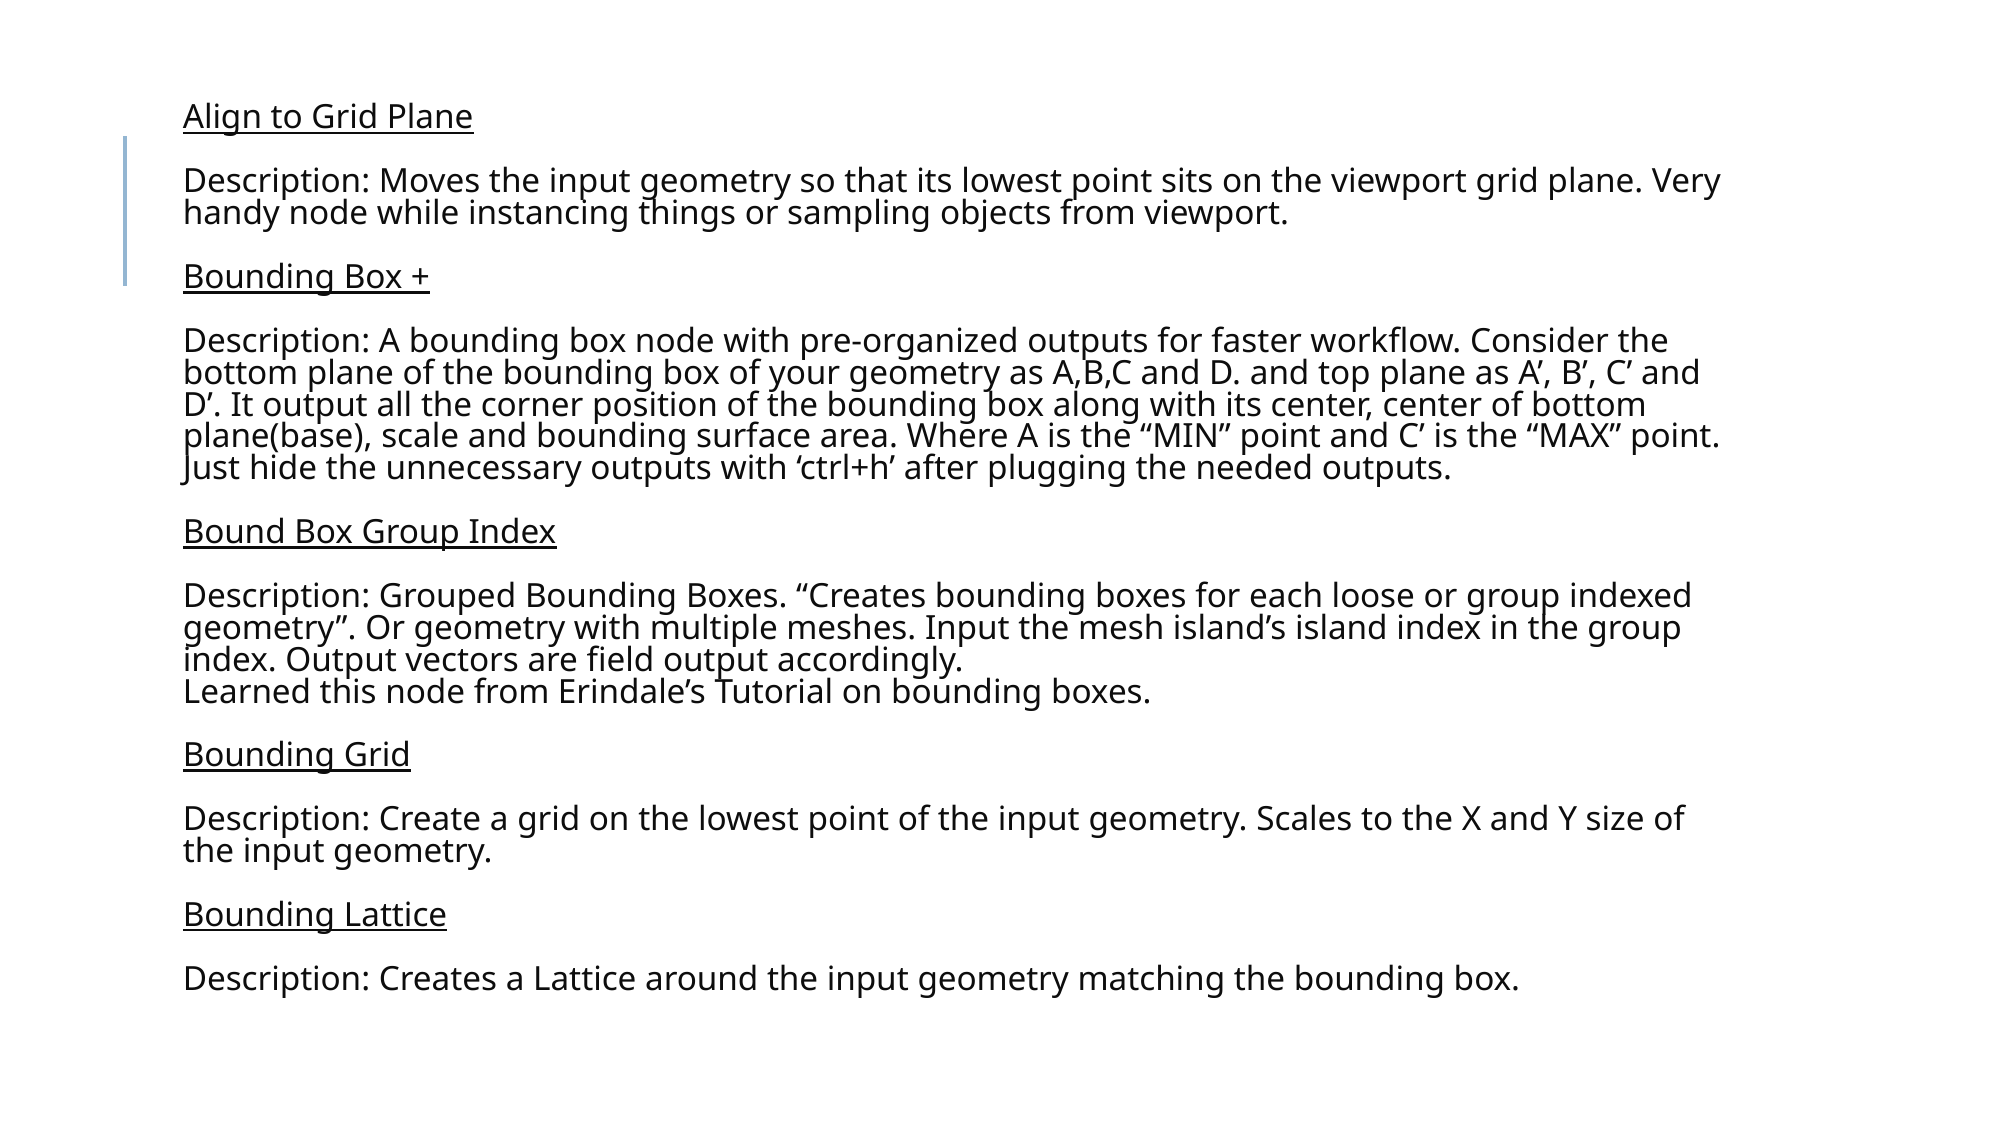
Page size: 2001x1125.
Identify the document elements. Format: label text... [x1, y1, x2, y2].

title Align to Grid Plane Description: Moves the input geometry so that its lowest point sits on the viewport grid plane. Very handy node while instancing things or sampling objects from viewport. Bounding Box + Description: A bounding box node with pre-organized outputs for faster workflow. Consider the bottom plane of the bounding box of your geometry as A,B,C and D. and top plane as A’, B’, C’ and D’. It output all the corner position of the bounding box along with its center, center of bottom plane(base), scale and bounding surface area. Where A is the “MIN” point and C’ is the “MAX” point. Just hide the unnecessary outputs with ‘ctrl+h’ after plugging the needed outputs. Bound Box Group Index Description: Grouped Bounding Boxes. “Creates bounding boxes for each loose or group indexed geometry”. Or geometry with multiple meshes. Input the mesh island’s island index in the group index. Output vectors are field output accordingly. Learned this node from Erindale’s Tutorial on bounding boxes. Bounding Grid Description: Create a grid on the lowest point of the input geometry. Scales to the X and Y size of the input geometry. Bounding Lattice Description: Creates a Lattice around the input geometry matching the bounding box. [168, 96, 1763, 1068]
